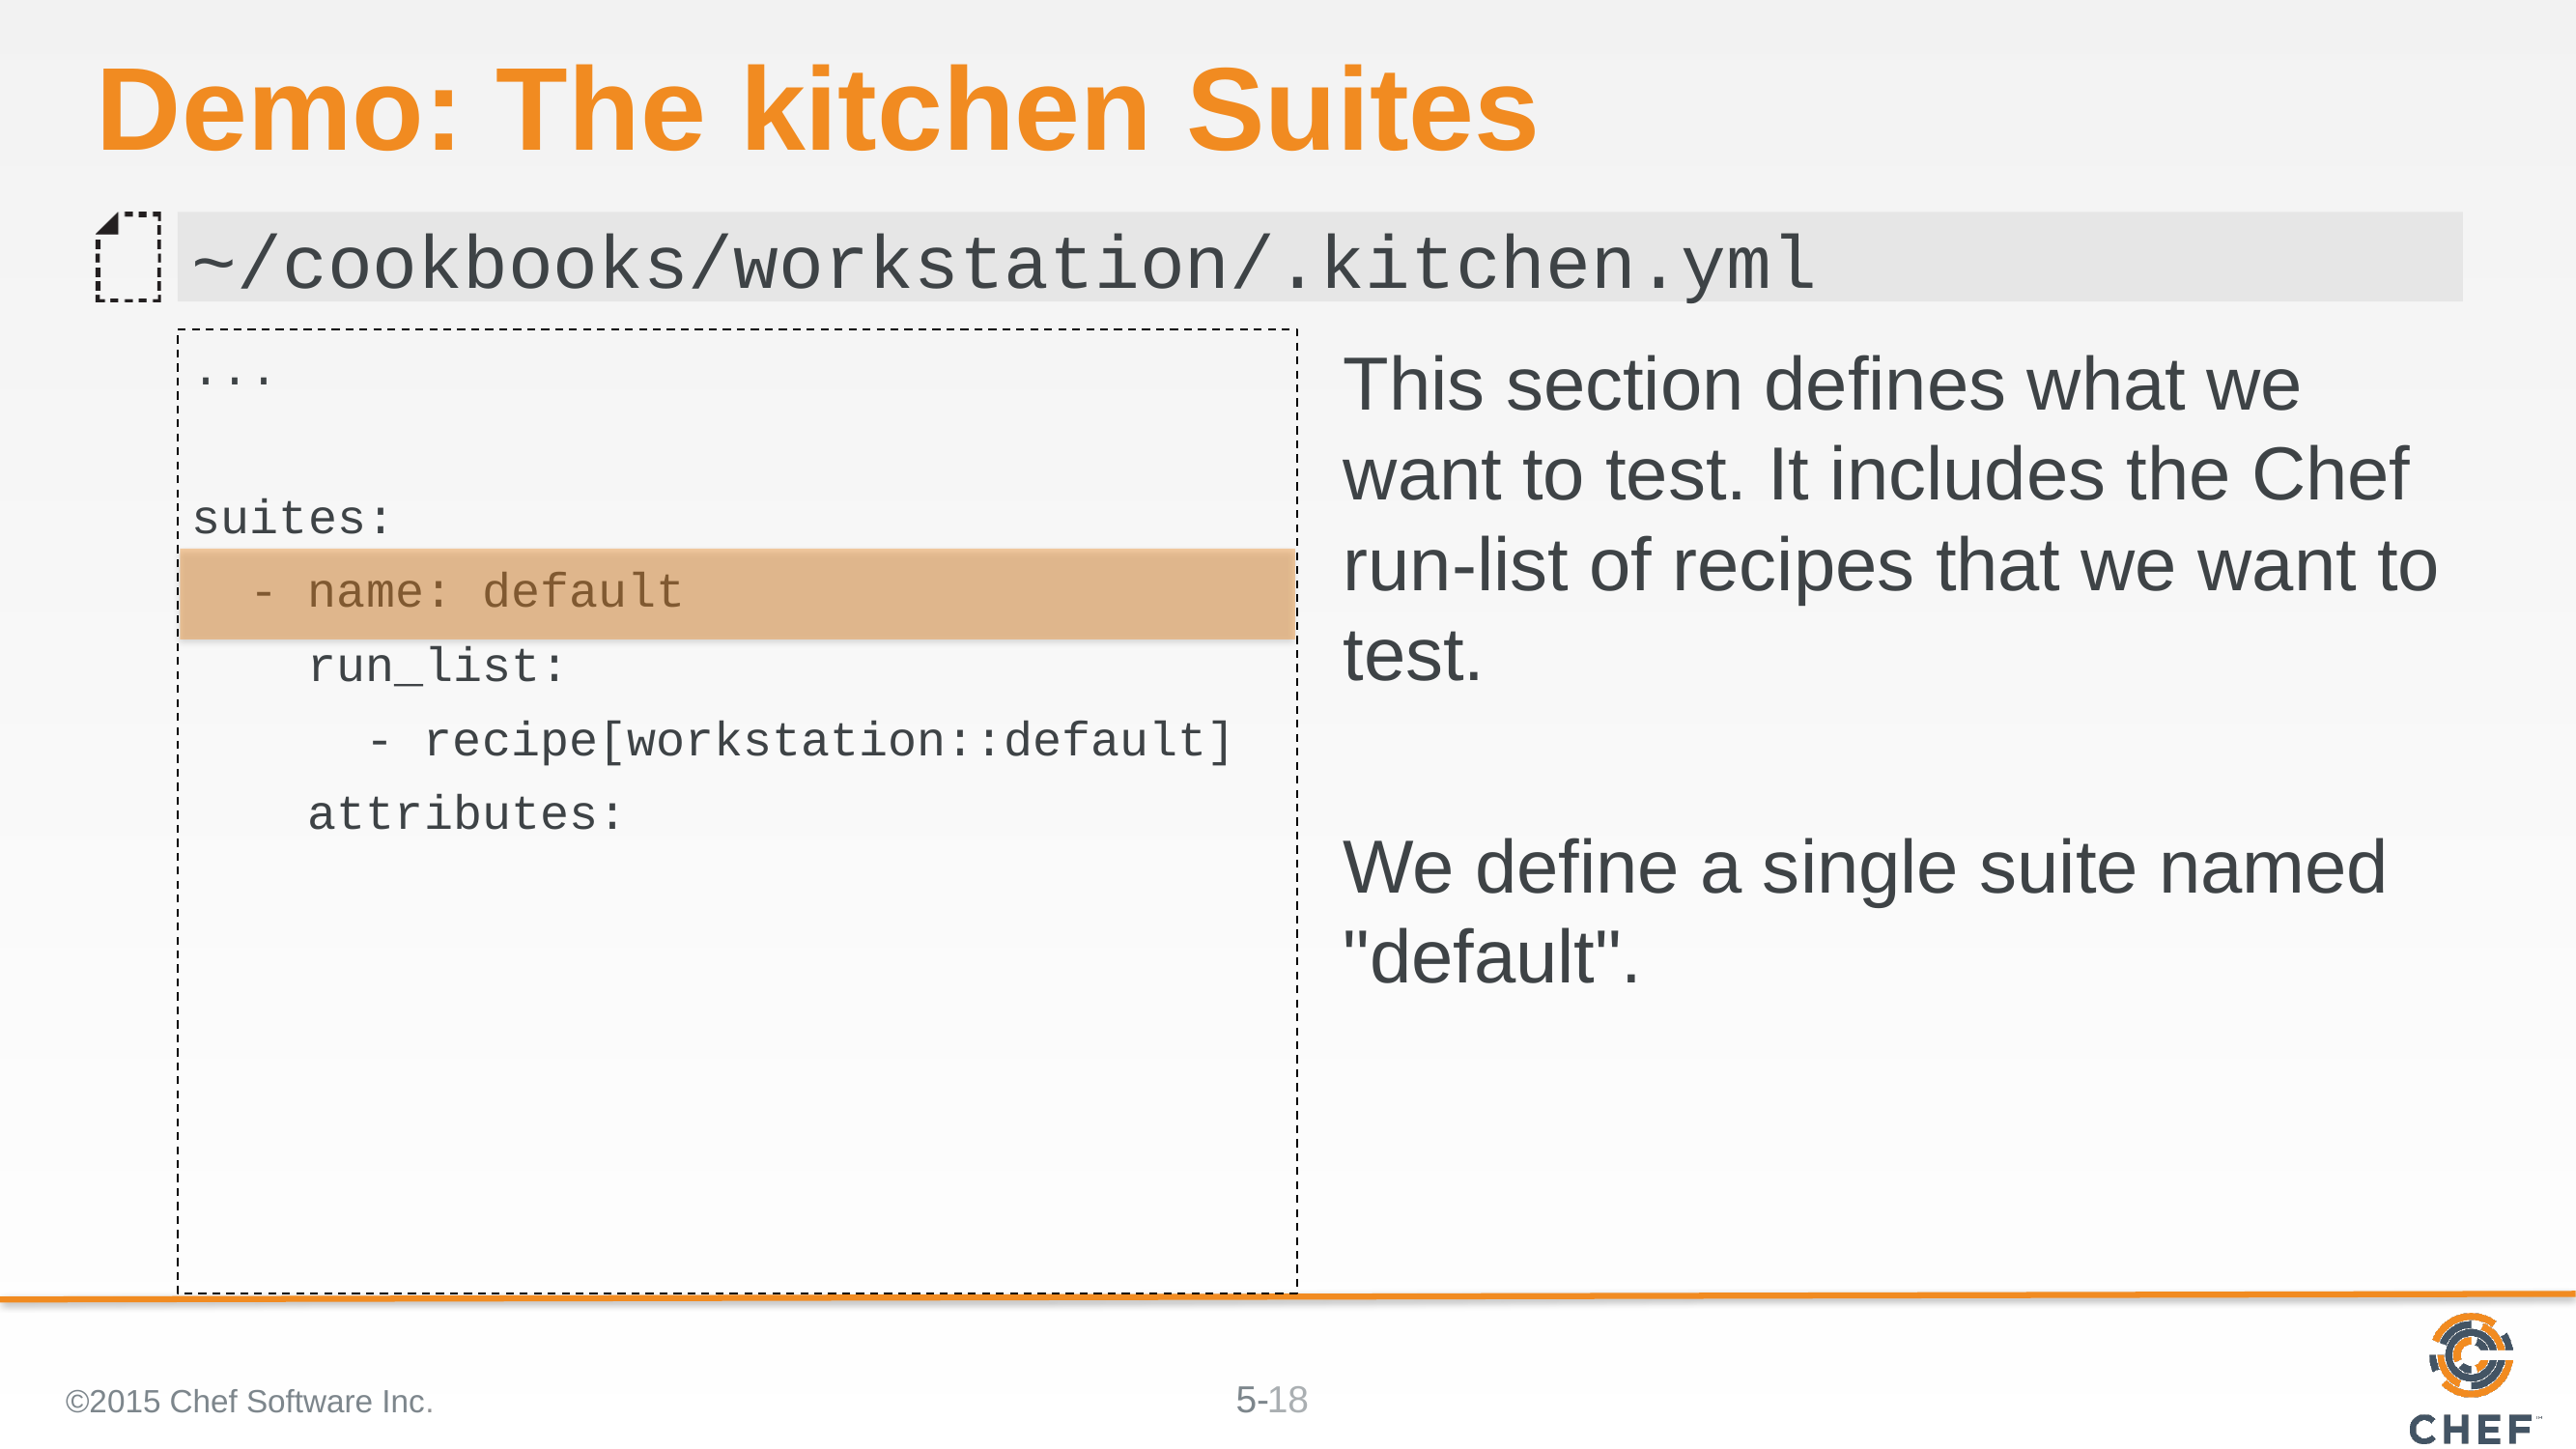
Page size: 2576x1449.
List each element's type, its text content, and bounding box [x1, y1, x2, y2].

list ... suites: - name: default run_list: - recipe[workstation::default] attributes: [177, 328, 1298, 550]
slide_number 18 [998, 1359, 1578, 1437]
footer ©2015 Chef Software Inc. [51, 1359, 952, 1440]
list ... suites: - name: default run_list: - recipe[workstation::default] attributes: [177, 643, 1298, 1294]
title Demo: The kitchen Suites [96, 48, 2463, 180]
list This section defines what we want to test. It includes the Chef run-list of recipes that we want to test. We define a single suite named "default". [1343, 334, 2463, 1279]
text_box [180, 548, 1296, 640]
picture [2399, 1297, 2550, 1449]
list ~/cookbooks/workstation/.kitchen.yml [177, 212, 2463, 302]
